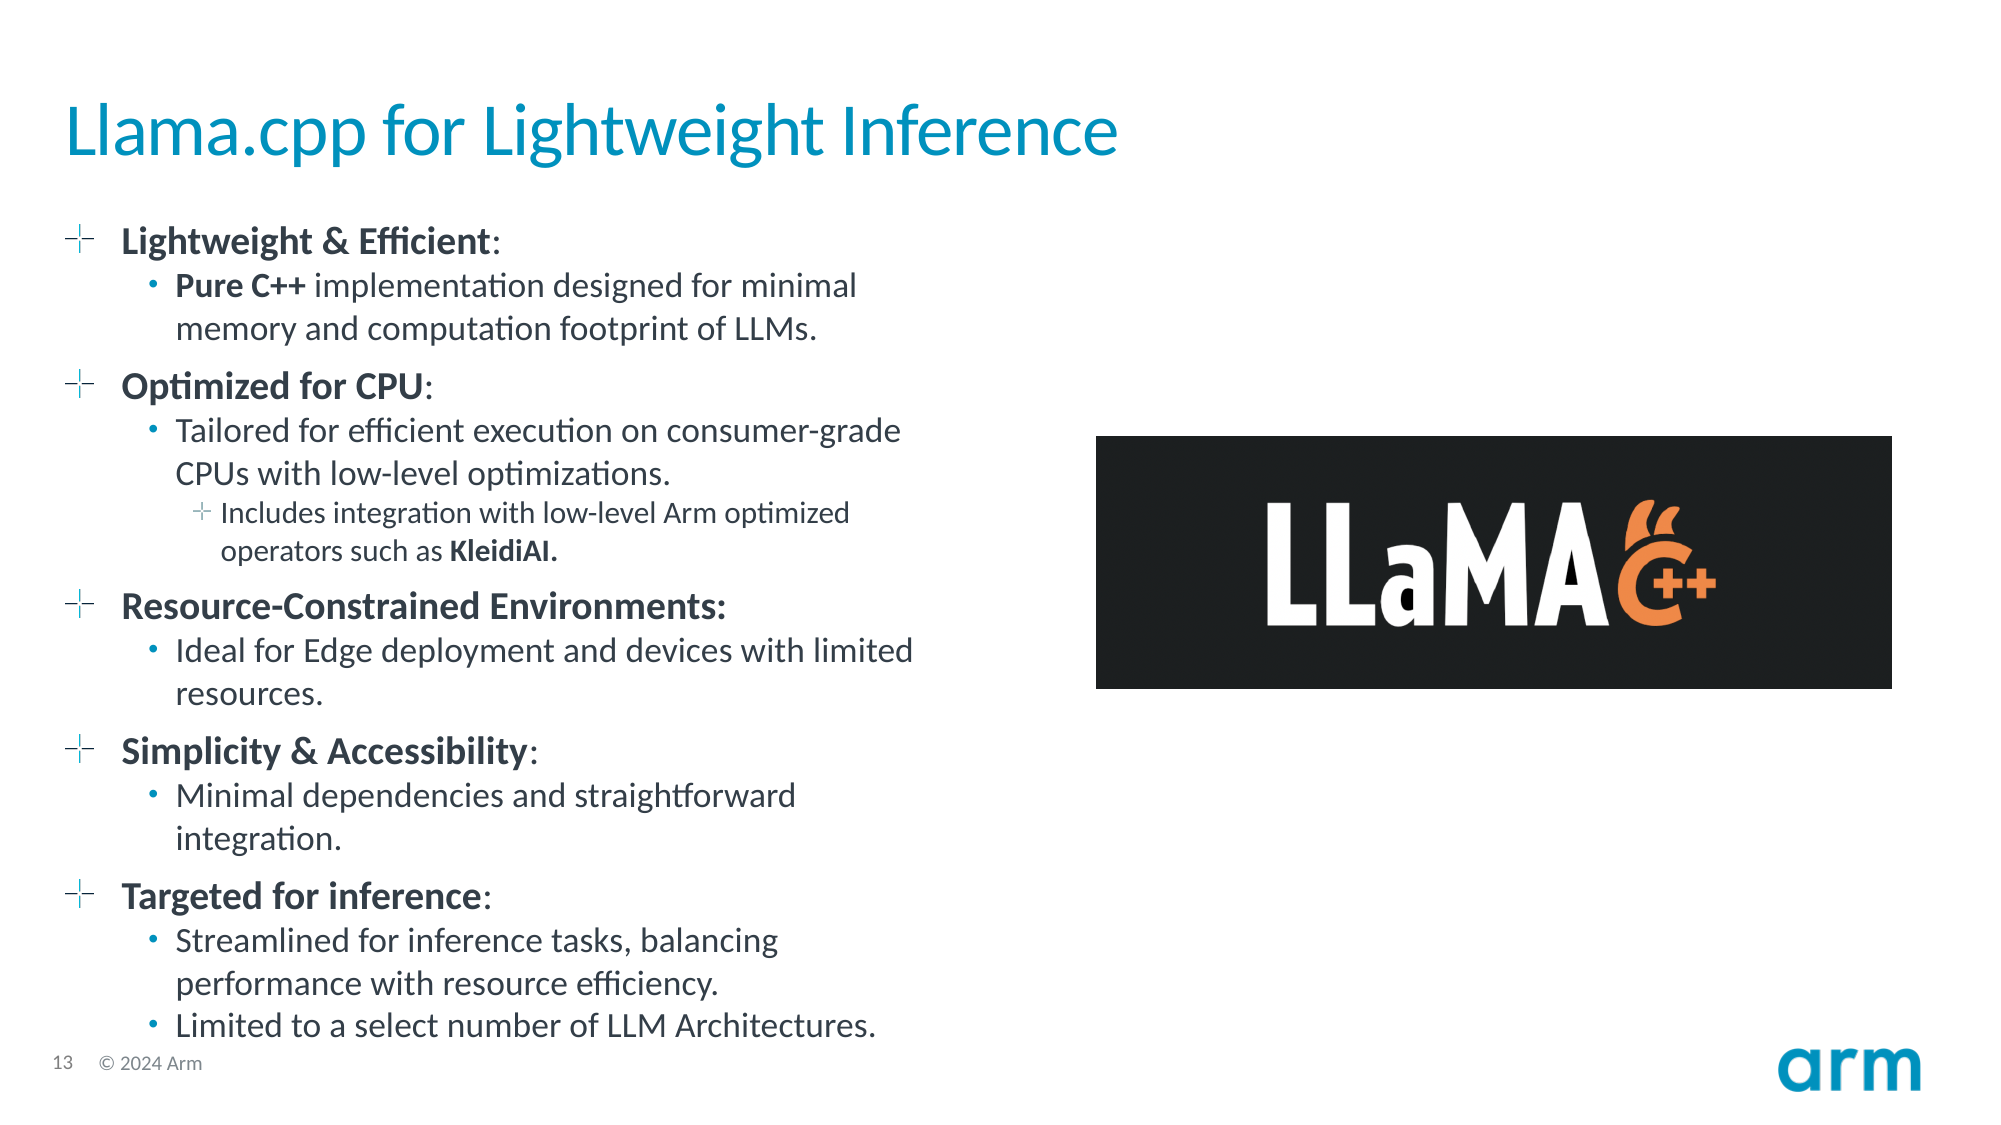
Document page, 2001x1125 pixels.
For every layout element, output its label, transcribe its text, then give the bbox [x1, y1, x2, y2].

picture [65, 879, 94, 908]
picture [193, 502, 211, 520]
picture [65, 369, 94, 398]
picture [65, 224, 94, 253]
title Llama.cpp for Lightweight Inference [65, 78, 1908, 186]
list Lightweight & Efficient: Pure C++ implementation designed for minimal memory and computation footprint of LLMs. Optimized for CPU: Tailored for efficient execution on consumer-grade CPUs with low-level optimizations. Includes integration with low-level Arm optimized operators such as KleidiAI. Resource-Constrained Environments: Ideal for Edge deployment and devices with limited resources. Simplicity & Accessibility: Minimal dependencies and straightforward integration. Targeted for inference: Streamlined for inference tasks, balancing performance with resource efficiency. Limited to a select number of LLM Architectures. [65, 215, 972, 1027]
picture [65, 734, 94, 763]
picture [1096, 436, 1892, 689]
picture [65, 589, 94, 618]
picture [1777, 1047, 1922, 1093]
